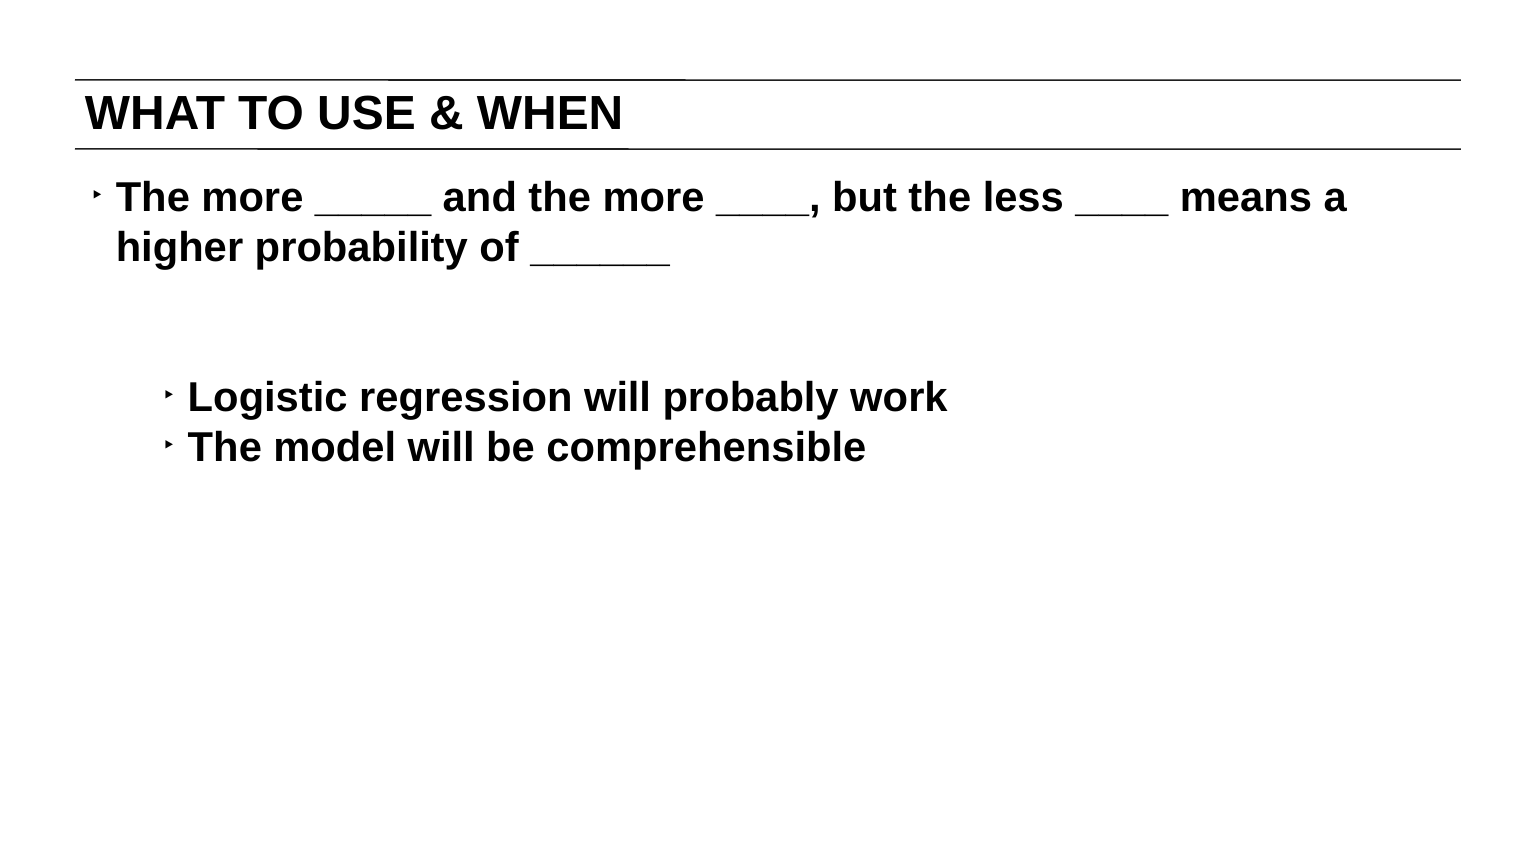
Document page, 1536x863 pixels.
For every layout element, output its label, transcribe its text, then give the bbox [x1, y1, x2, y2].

list The more _____ and the more ____, but the less ____ means a higher probability of ______ Logistic regression will probably work The model will be comprehensible [76, 160, 1460, 823]
title WHAT TO USE & WHEN [76, 82, 1369, 160]
